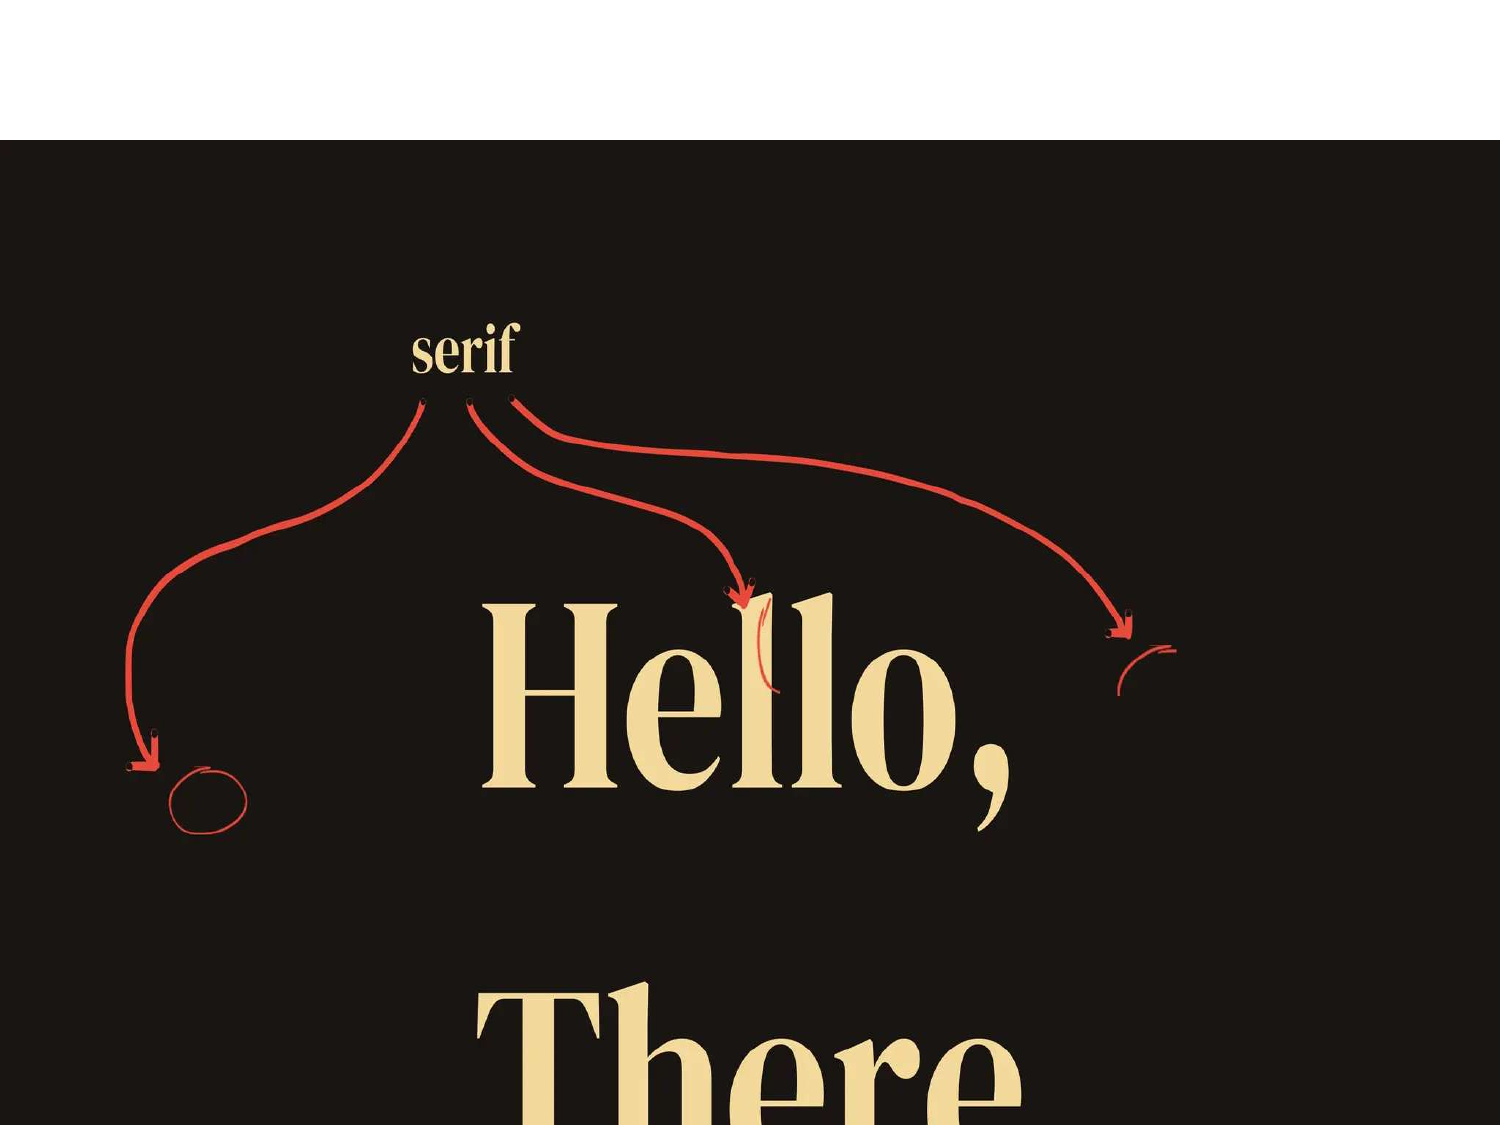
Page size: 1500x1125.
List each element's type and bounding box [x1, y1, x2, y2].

picture [0, 140, 1500, 1125]
